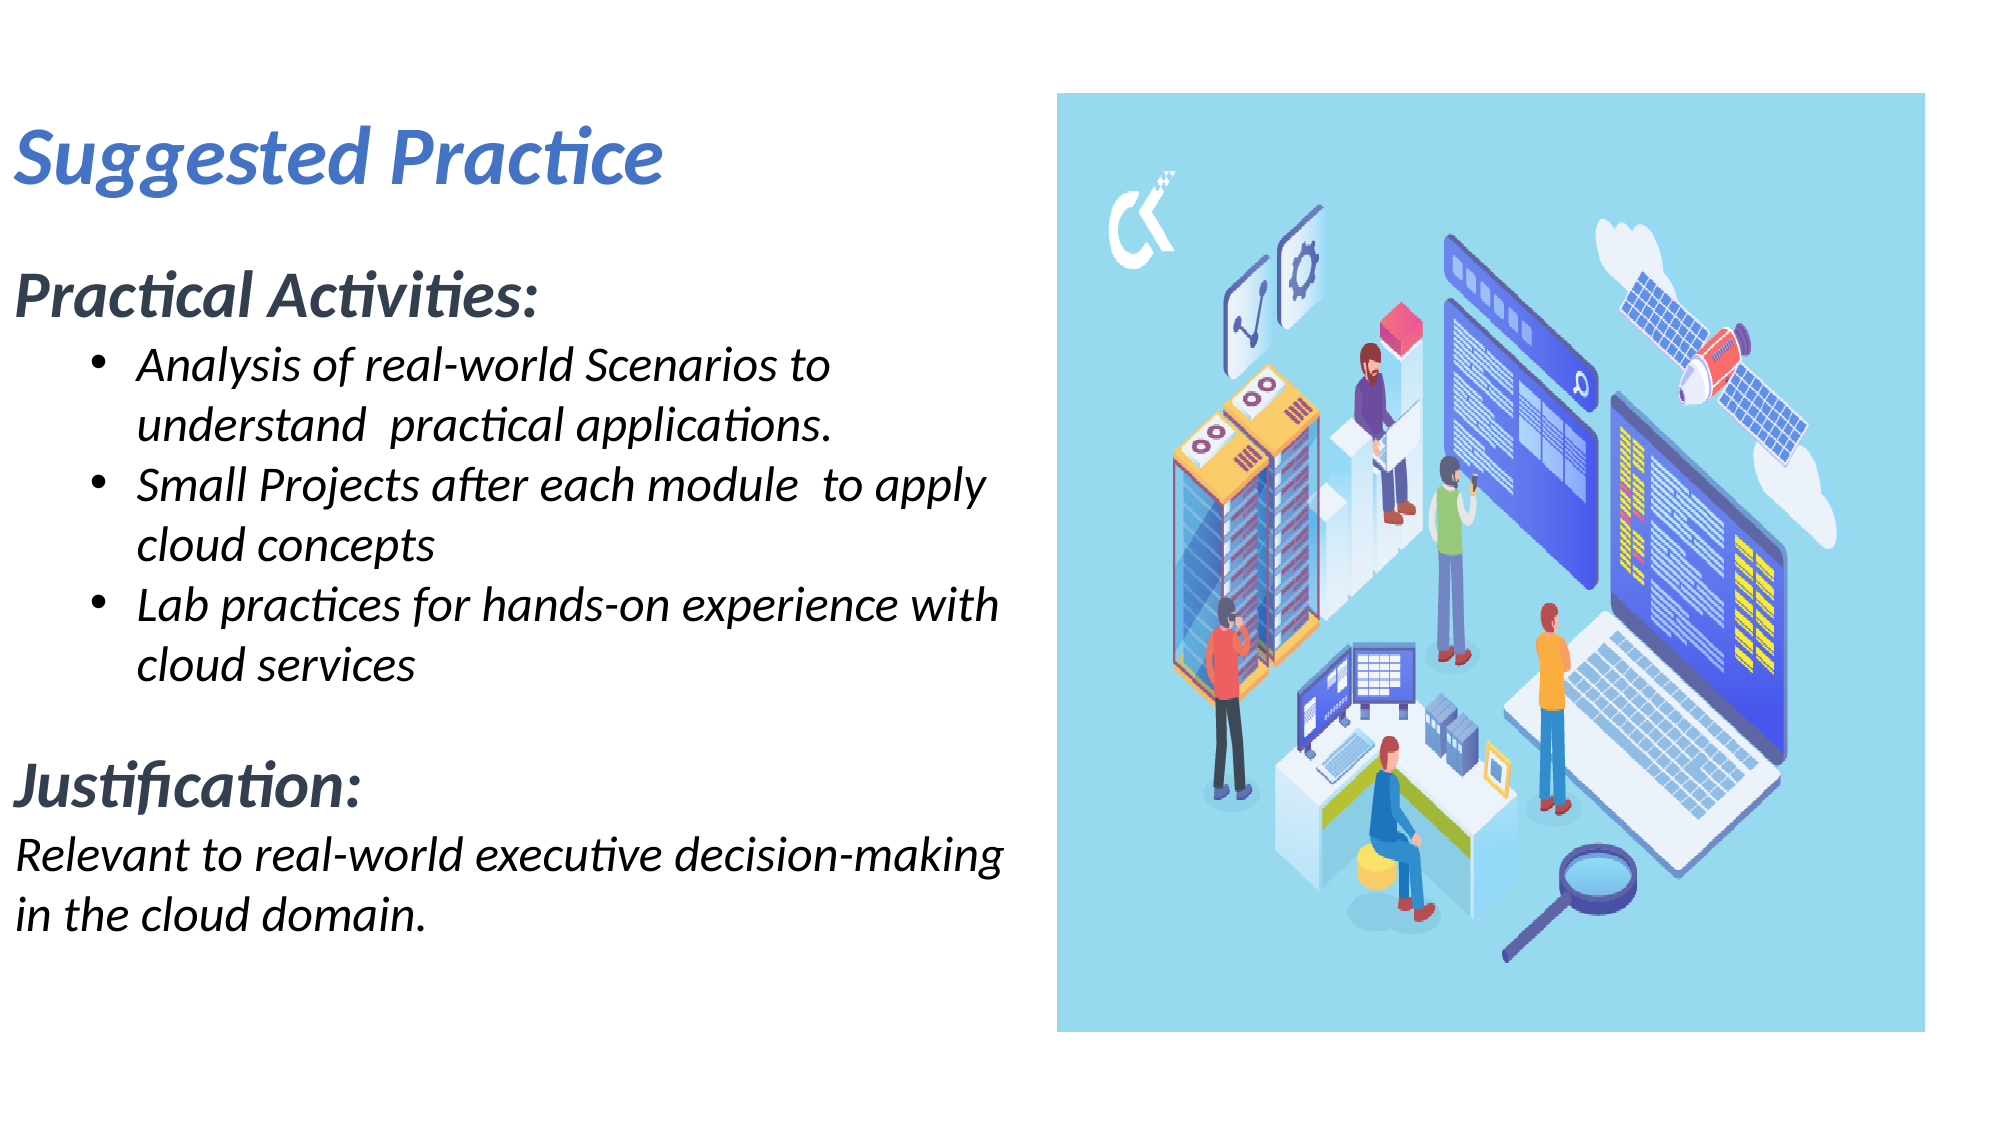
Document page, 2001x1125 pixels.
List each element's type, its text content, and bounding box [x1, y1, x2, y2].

text_box Suggested Practice Practical Activities: Analysis of real-world Scenarios to understand practical applications. Small Projects after each module to apply cloud concepts Lab practices for hands-on experience with cloud services Justification: Relevant to real-world executive decision-making in the cloud domain. [0, 93, 1056, 949]
picture [1056, 93, 1925, 1032]
